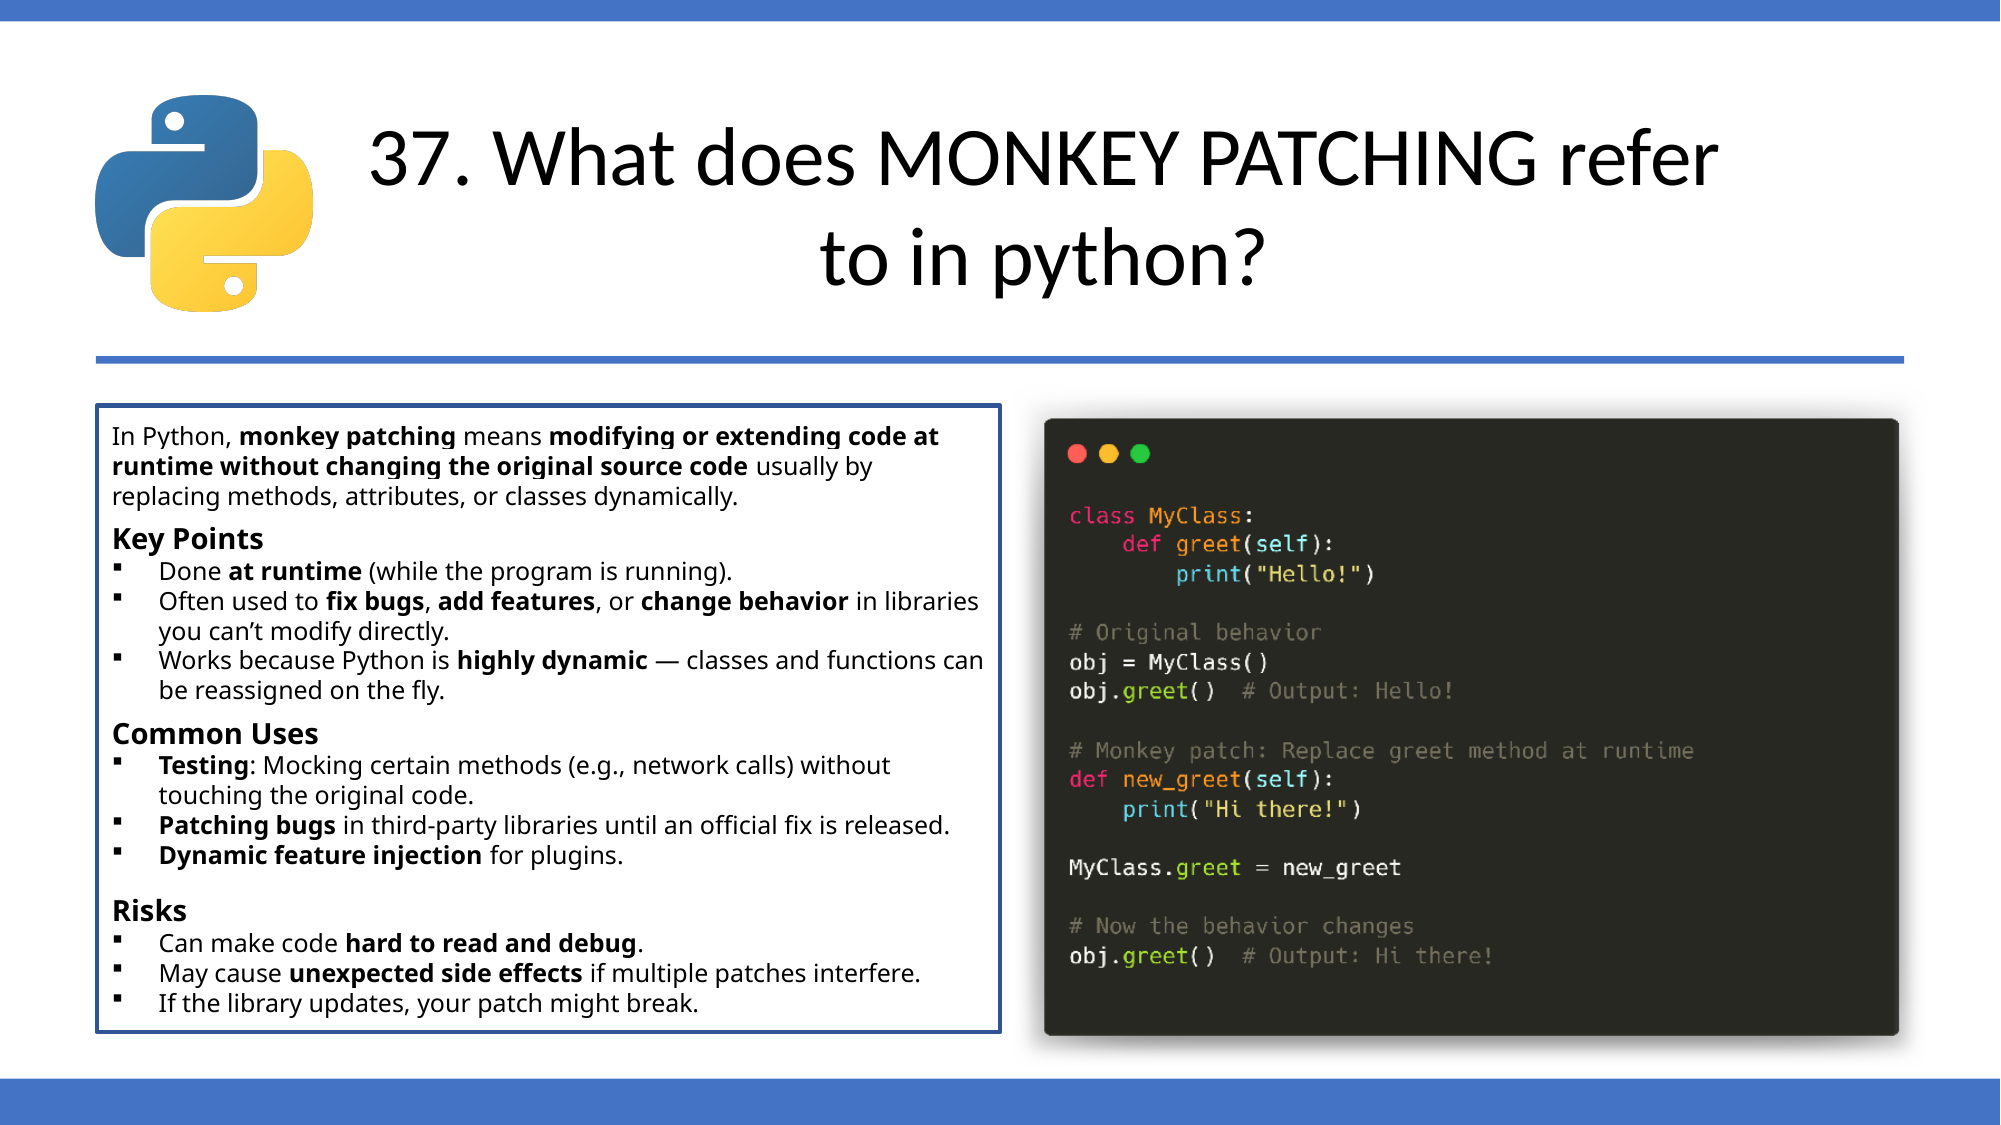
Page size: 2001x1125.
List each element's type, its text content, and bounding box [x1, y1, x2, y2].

picture [1012, 385, 1926, 1066]
text_box [0, 1077, 2000, 1125]
picture [95, 95, 313, 312]
text_box In Python, monkey patching means modifying or extending code at runtime without changing the original source code usually by replacing methods, attributes, or classes dynamically. Key Points Done at runtime (while the program is running). Often used to fix bugs, add features, or change behavior in libraries you can’t modify directly. Works because Python is highly dynamic — classes and functions can be reassigned on the fly. Common Uses Testing: Mocking certain methods (e.g., network calls) without touching the original code. Patching bugs in third-party libraries until an official fix is released. Dynamic feature injection for plugins. Risks Can make code hard to read and debug. May cause unexpected side effects if multiple patches interfere. If the library updates, your patch might break. [96, 405, 1000, 1032]
text_box 37. What does MONKEY PATCHING refer to in python? [338, 94, 1750, 310]
text_box [95, 355, 1905, 365]
text_box [0, 0, 2000, 22]
